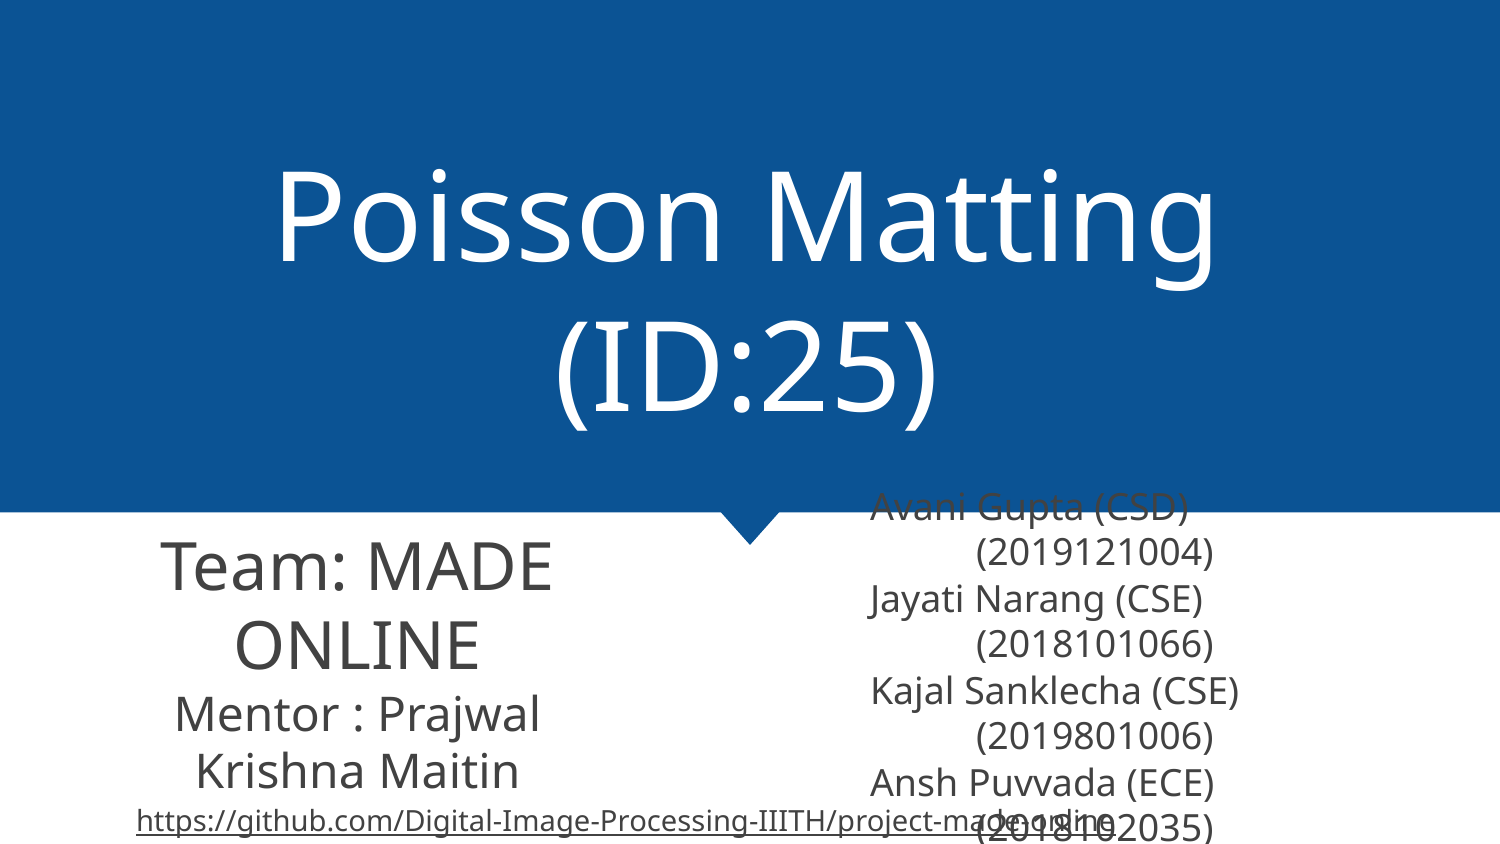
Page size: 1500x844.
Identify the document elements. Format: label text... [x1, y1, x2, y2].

subtitle Avani Gupta (CSD) (2019121004) Jayati Narang (CSE) (2018101066) Kajal Sanklecha (CSE) (2019801006) Ansh Puvvada (ECE) (2018102035) [750, 562, 1441, 770]
text_box https://github.com/Digital-Image-Processing-IIITH/project-made-online [121, 787, 1473, 829]
subtitle Team: MADE ONLINE Mentor : Prajwal Krishna Maitin [67, 557, 649, 765]
title Poisson Matting (ID:25) [67, 105, 1427, 452]
